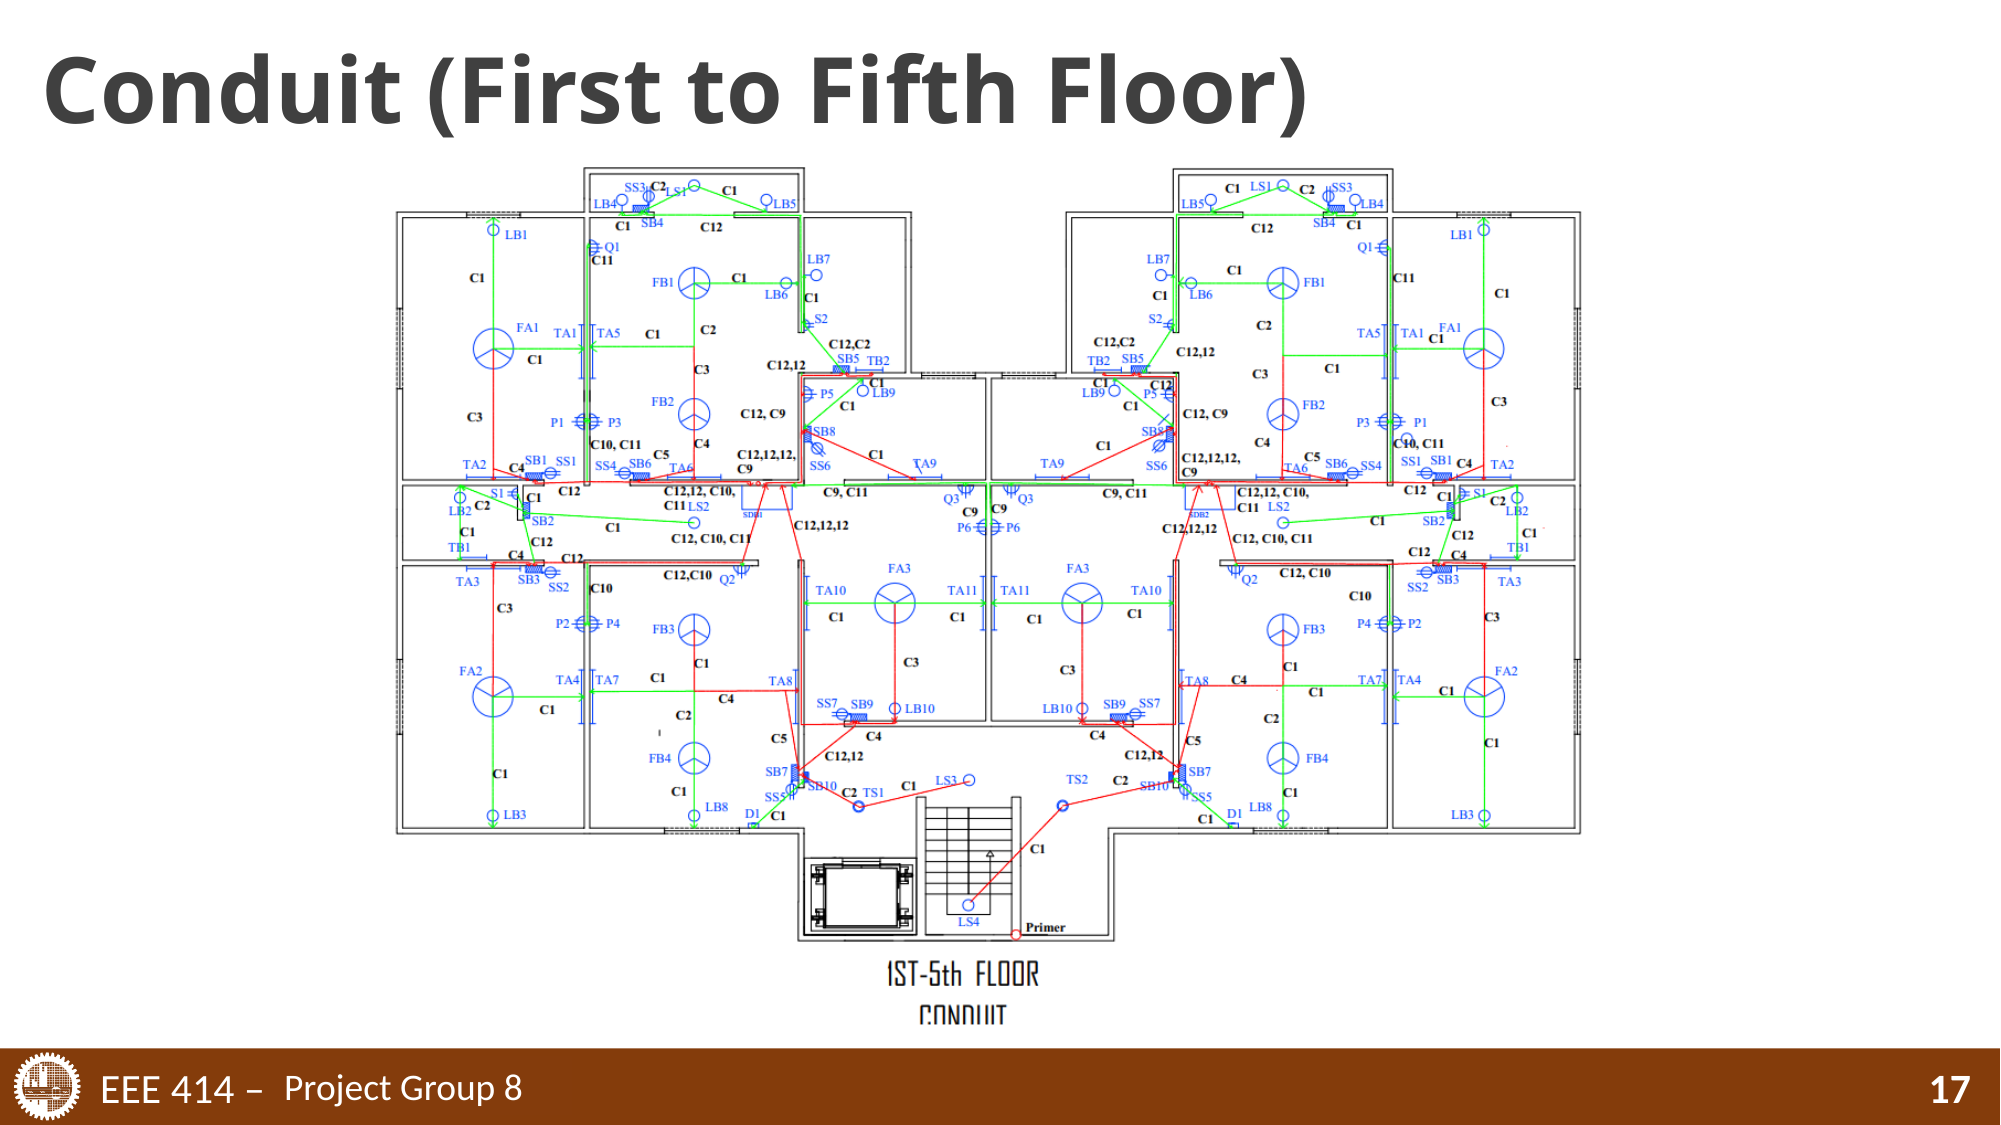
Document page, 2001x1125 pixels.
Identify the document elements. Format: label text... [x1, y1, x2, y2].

text_box Project Group 8 [269, 1055, 573, 1116]
slide_number 17 [1535, 1056, 1986, 1117]
picture [368, 142, 1600, 1031]
title Conduit (First to Fifth Floor) [26, 8, 1752, 180]
picture [14, 1052, 82, 1121]
